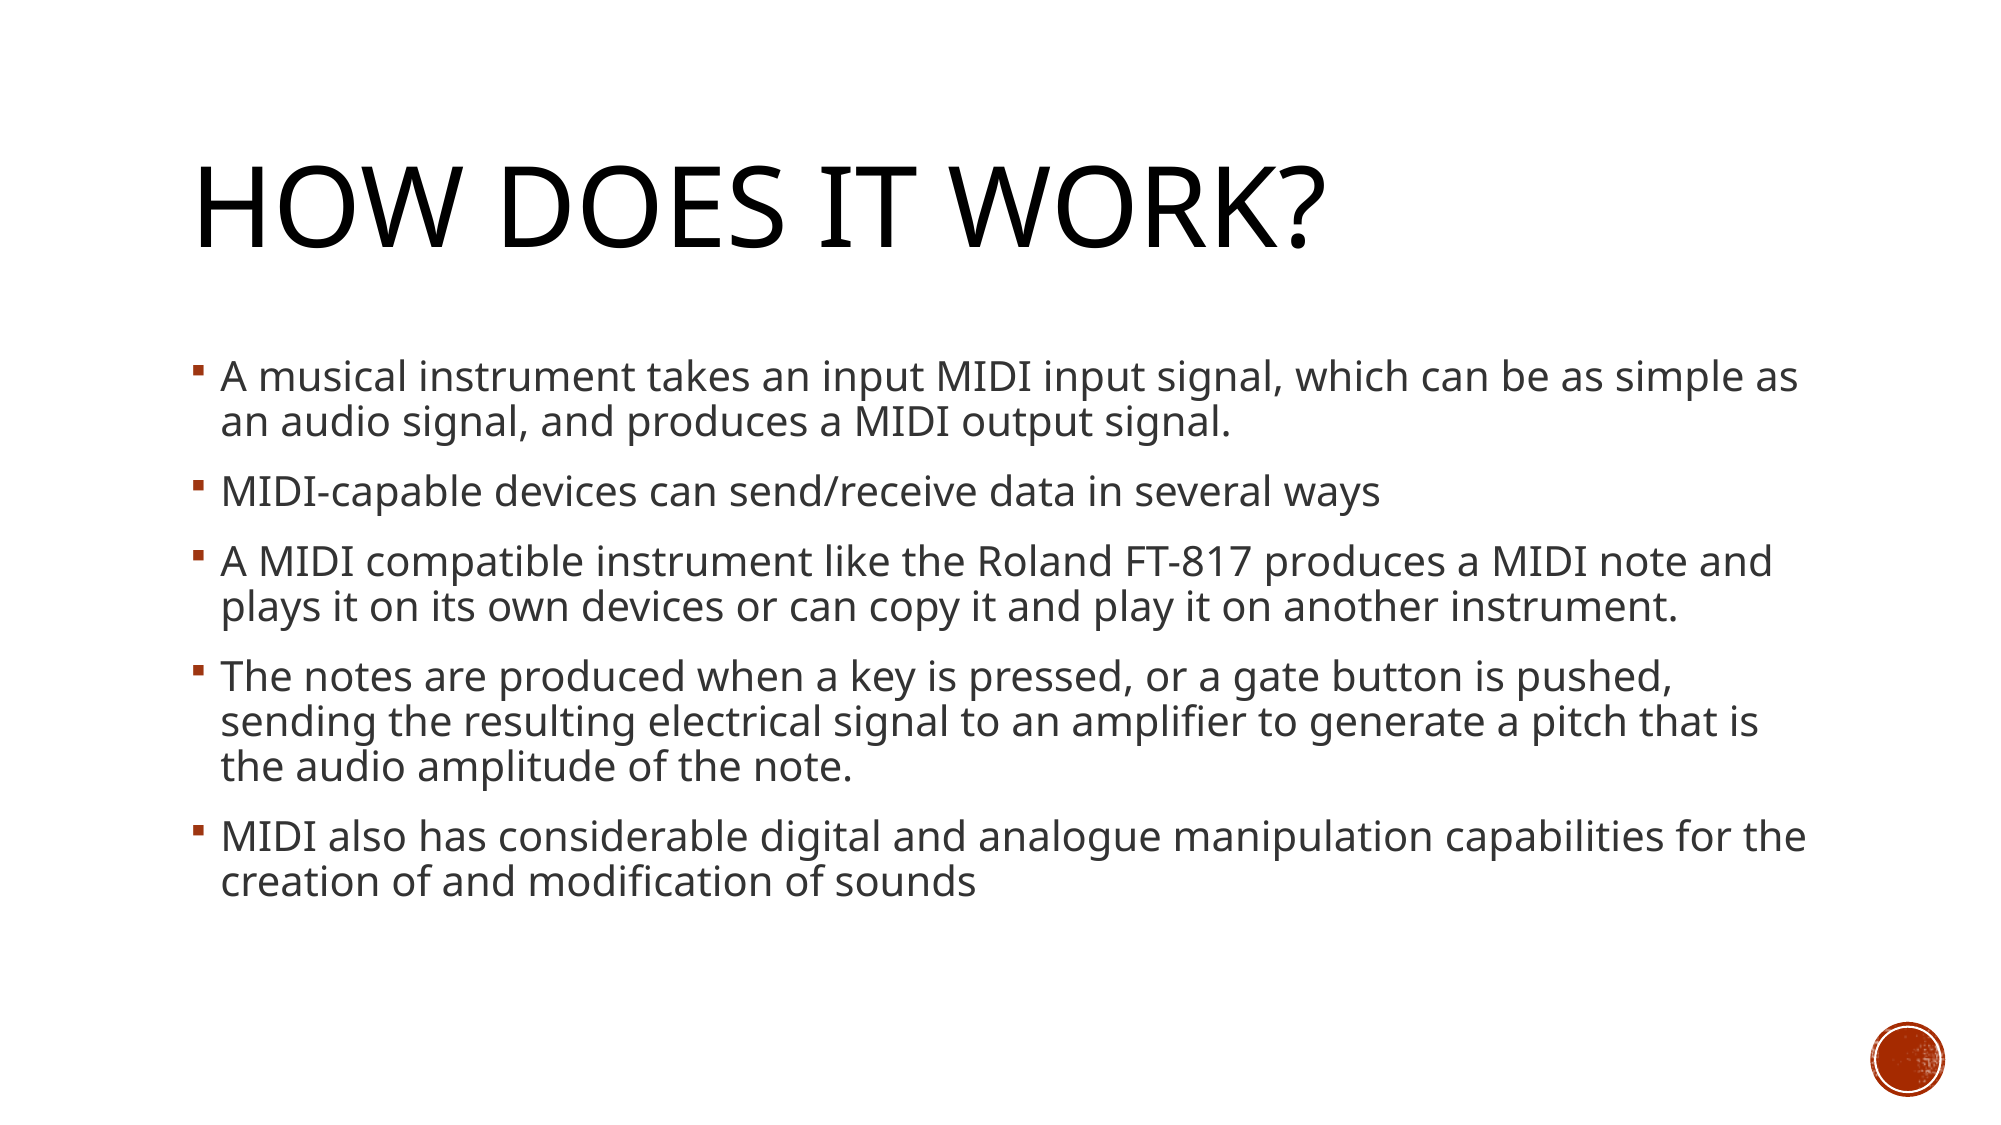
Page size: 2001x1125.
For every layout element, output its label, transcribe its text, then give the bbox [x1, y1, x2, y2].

title How does it work? [175, 79, 1826, 344]
list A musical instrument takes an input MIDI input signal, which can be as simple as an audio signal, and produces a MIDI output signal. MIDI-capable devices can send/receive data in several ways A MIDI compatible instrument like the Roland FT-817 produces a MIDI note and plays it on its own devices or can copy it and play it on another instrument. The notes are produced when a key is pressed, or a gate button is pushed, sending the resulting electrical signal to an amplifier to generate a pitch that is the audio amplitude of the note. MIDI also has considerable digital and analogue manipulation capabilities for the creation of and modification of sounds [175, 348, 1826, 1013]
